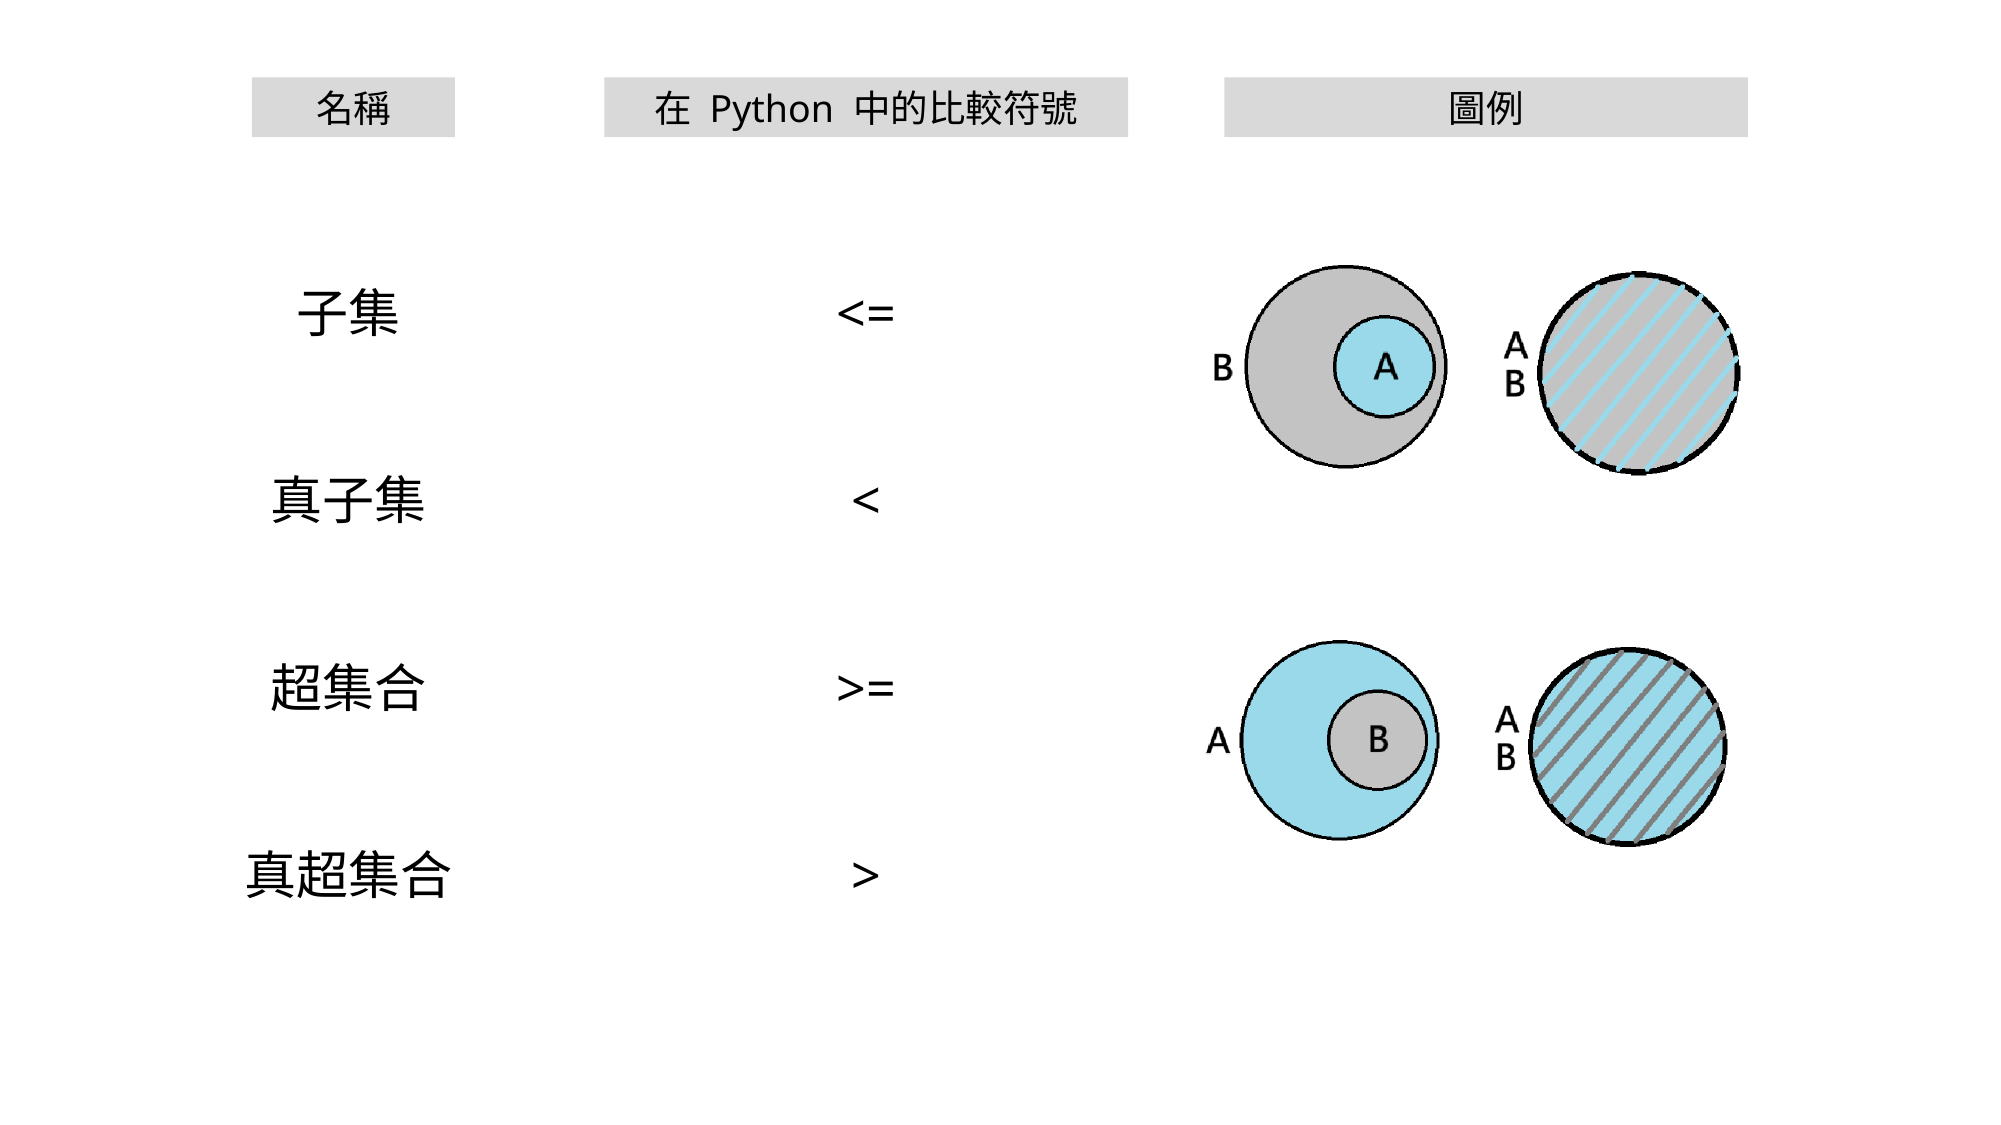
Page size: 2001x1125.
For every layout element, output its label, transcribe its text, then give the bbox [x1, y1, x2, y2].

picture [1196, 263, 1748, 487]
text_box 子集 真子集 超集合 真超集合 [214, 147, 482, 913]
text_box 圖例 [1224, 77, 1748, 138]
picture [1196, 628, 1748, 861]
text_box 在 Python 中的比較符號 [604, 77, 1129, 138]
text_box 名稱 [251, 77, 455, 138]
text_box <= < >= > [732, 147, 1000, 913]
